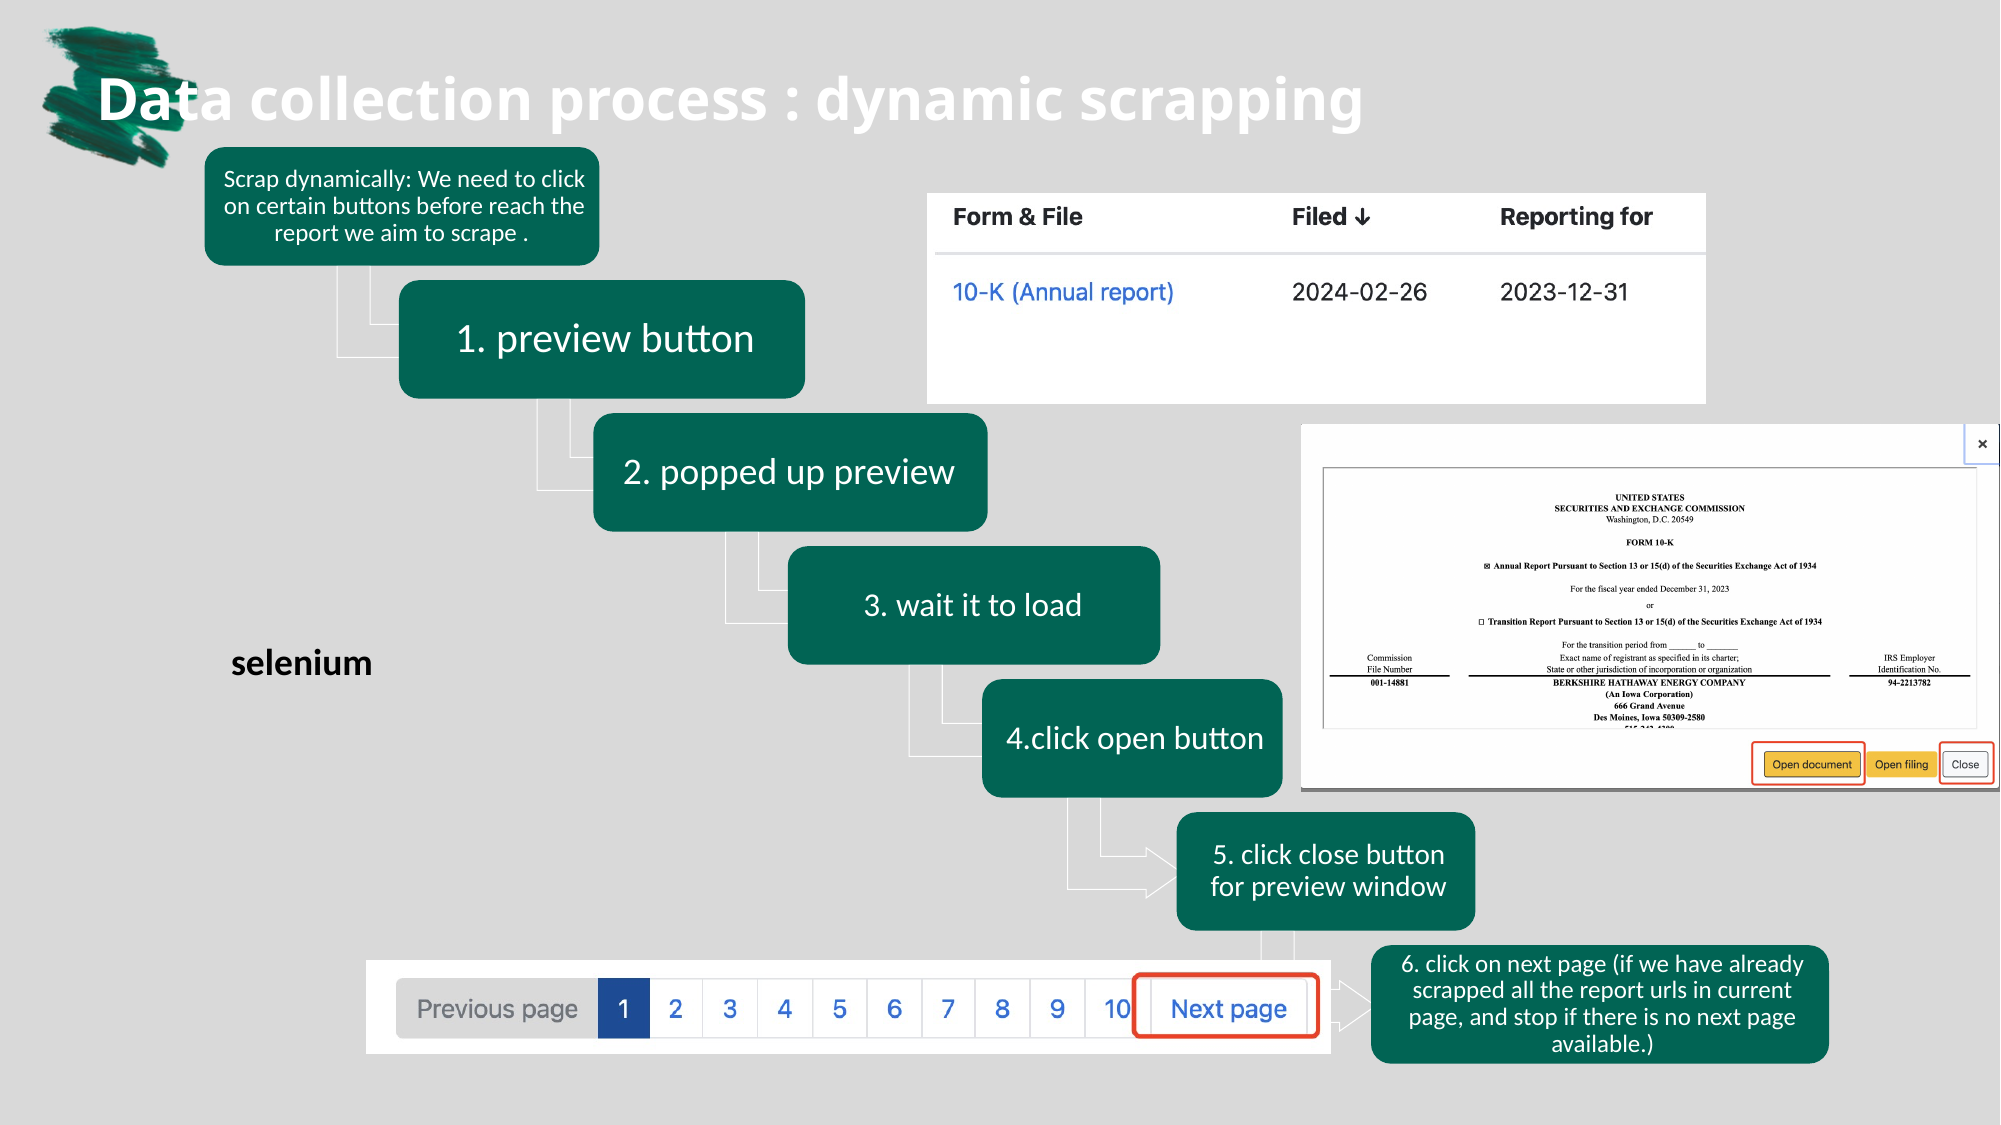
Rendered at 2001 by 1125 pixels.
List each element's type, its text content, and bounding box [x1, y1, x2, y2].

picture [366, 960, 1331, 1054]
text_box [179, 140, 1855, 1071]
picture [42, 26, 199, 169]
picture [1301, 424, 2000, 792]
picture [927, 193, 1706, 404]
text_box Data collection process : dynamic scrapping [199, 54, 1616, 140]
